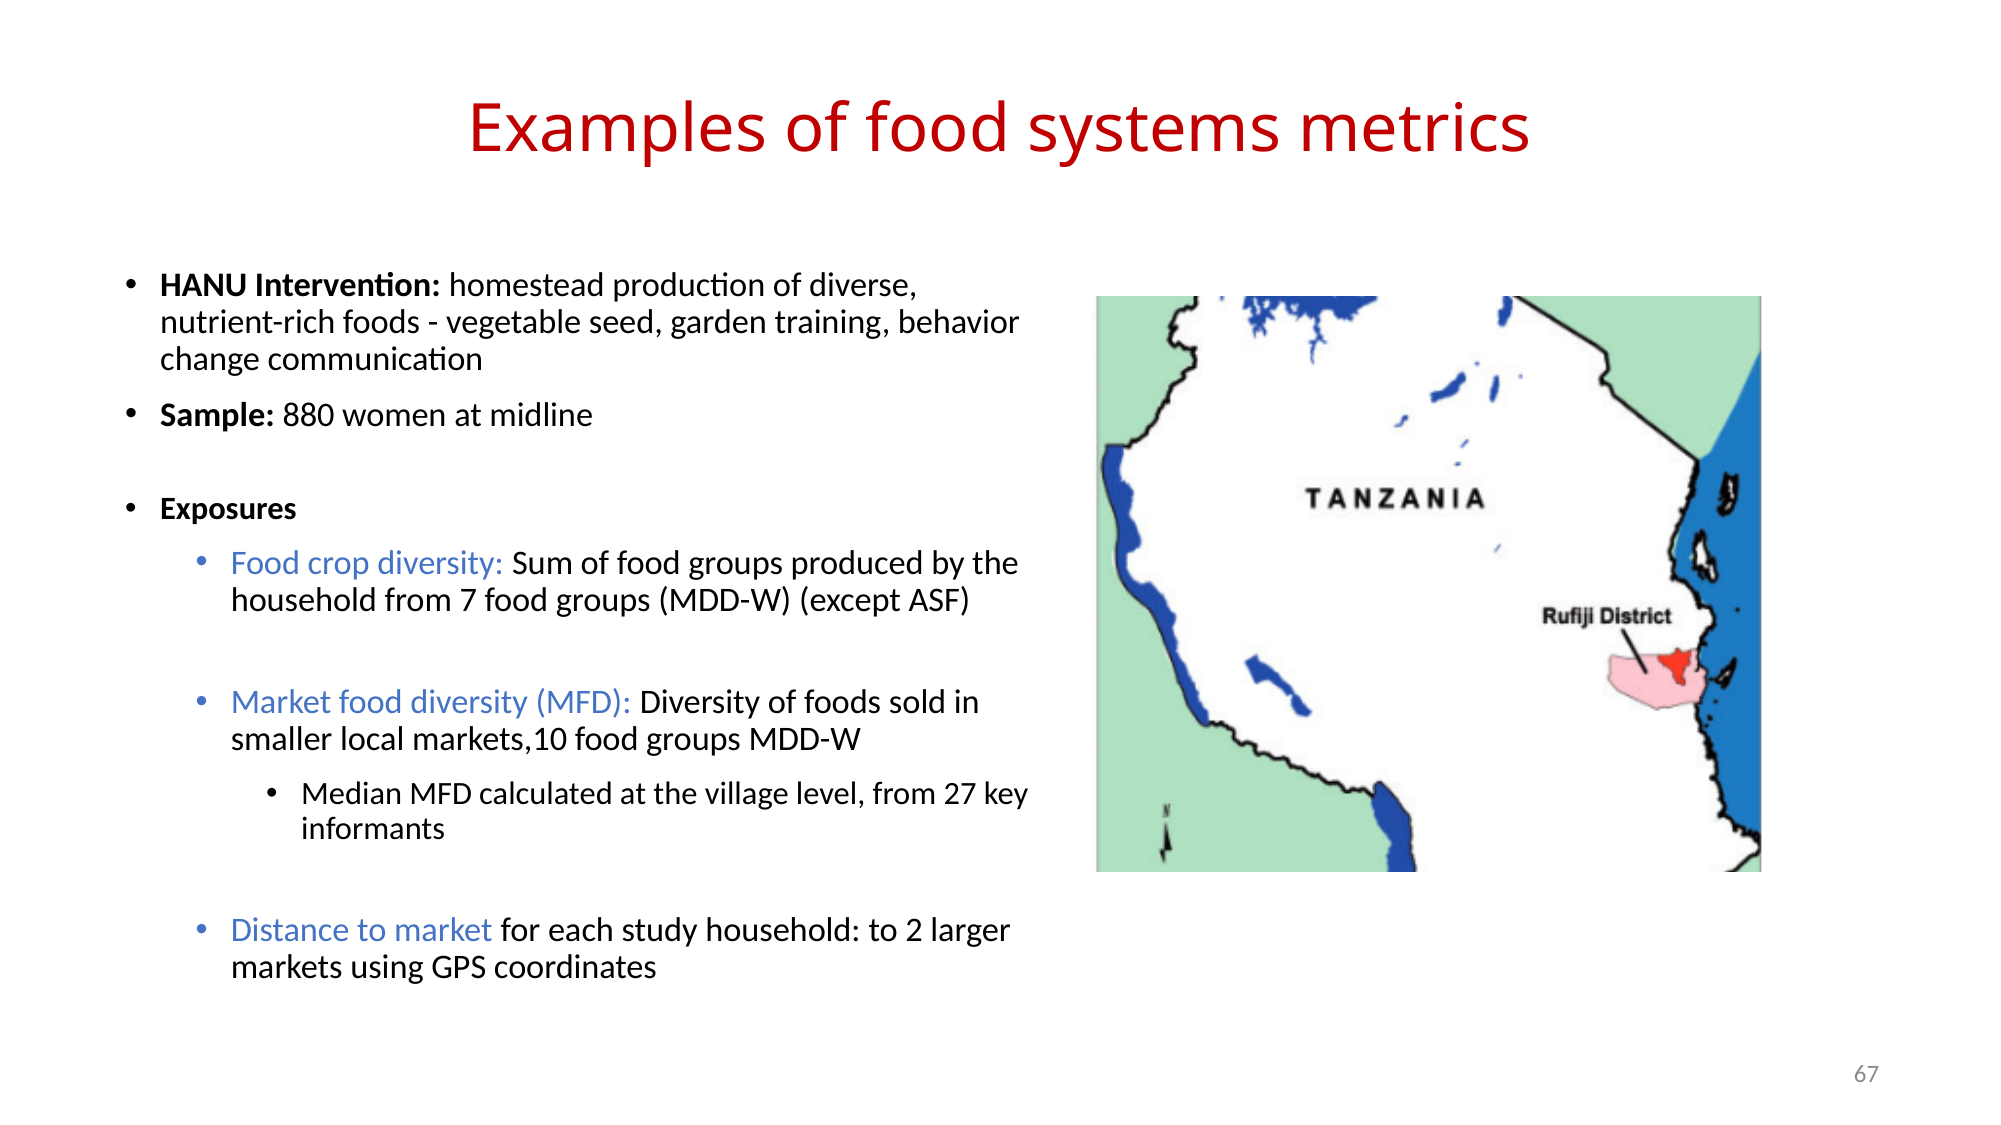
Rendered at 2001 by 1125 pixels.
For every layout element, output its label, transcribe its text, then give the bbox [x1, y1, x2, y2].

title Examples of food systems metrics [105, 52, 1895, 207]
slide_number 67 [1444, 1042, 1895, 1103]
list HANU Intervention: homestead production of diverse, nutrient-rich foods - vegetable seed, garden training, behavior change communication Sample: 880 women at midline Exposures Food crop diversity: Sum of food groups produced by the household from 7 food groups (MDD-W) (except ASF) Market food diversity (MFD): Diversity of foods sold in smaller local markets,10 food groups MDD-W Median MFD calculated at the village level, from 27 key informants Distance to market for each study household: to 2 larger markets using GPS coordinates [110, 259, 1059, 995]
picture [1091, 296, 1762, 872]
